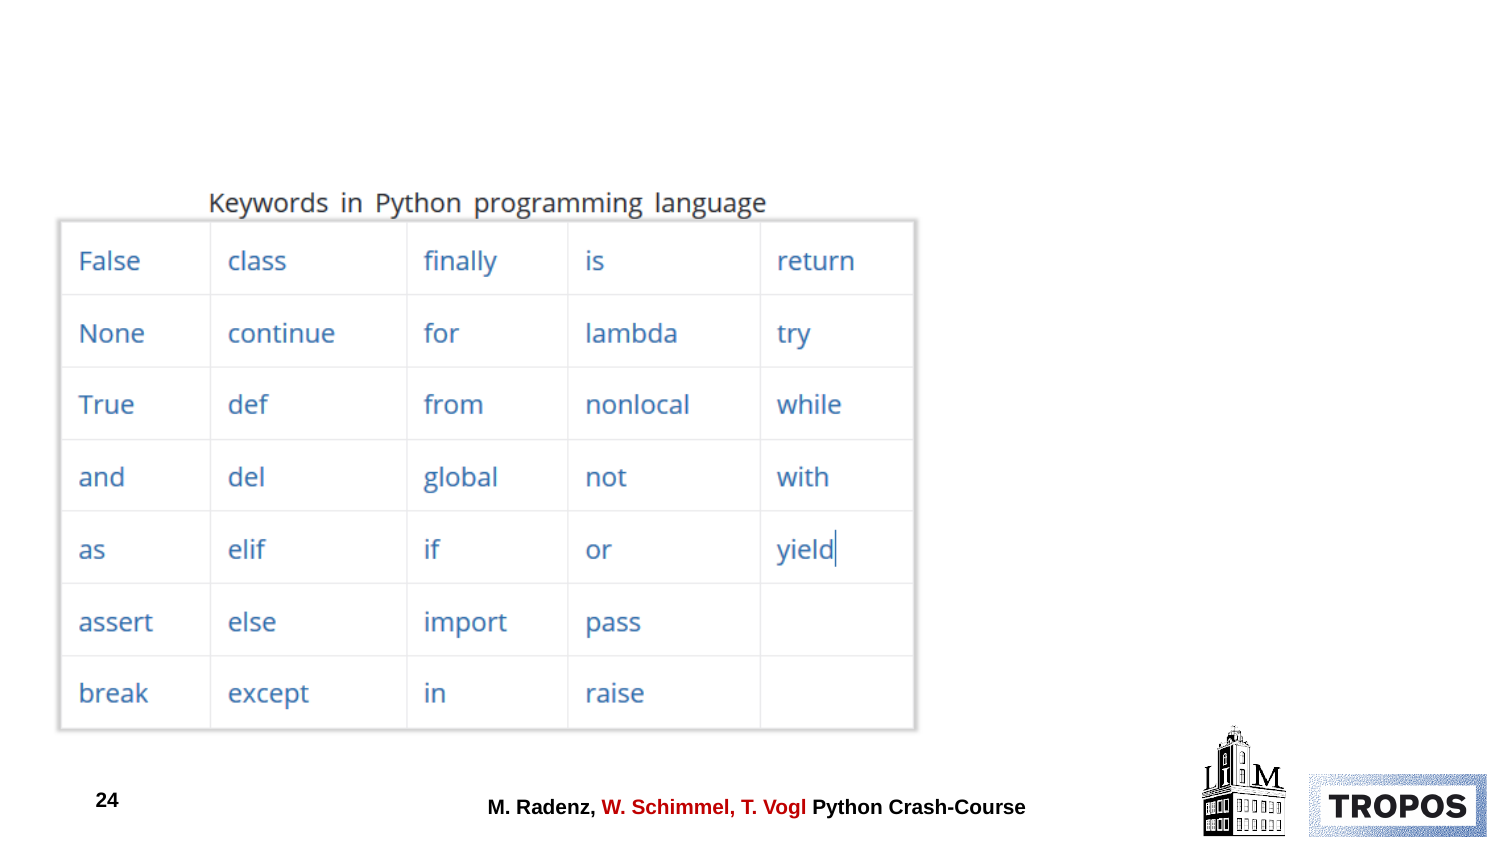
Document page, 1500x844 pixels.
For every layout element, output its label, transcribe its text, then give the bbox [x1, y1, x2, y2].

picture [53, 186, 931, 738]
footer M. Radenz, W. Schimmel, T. Vogl Python Crash-Course [464, 783, 1049, 829]
picture [1202, 725, 1298, 844]
slide_number 24 [78, 776, 136, 822]
picture [1309, 774, 1487, 837]
